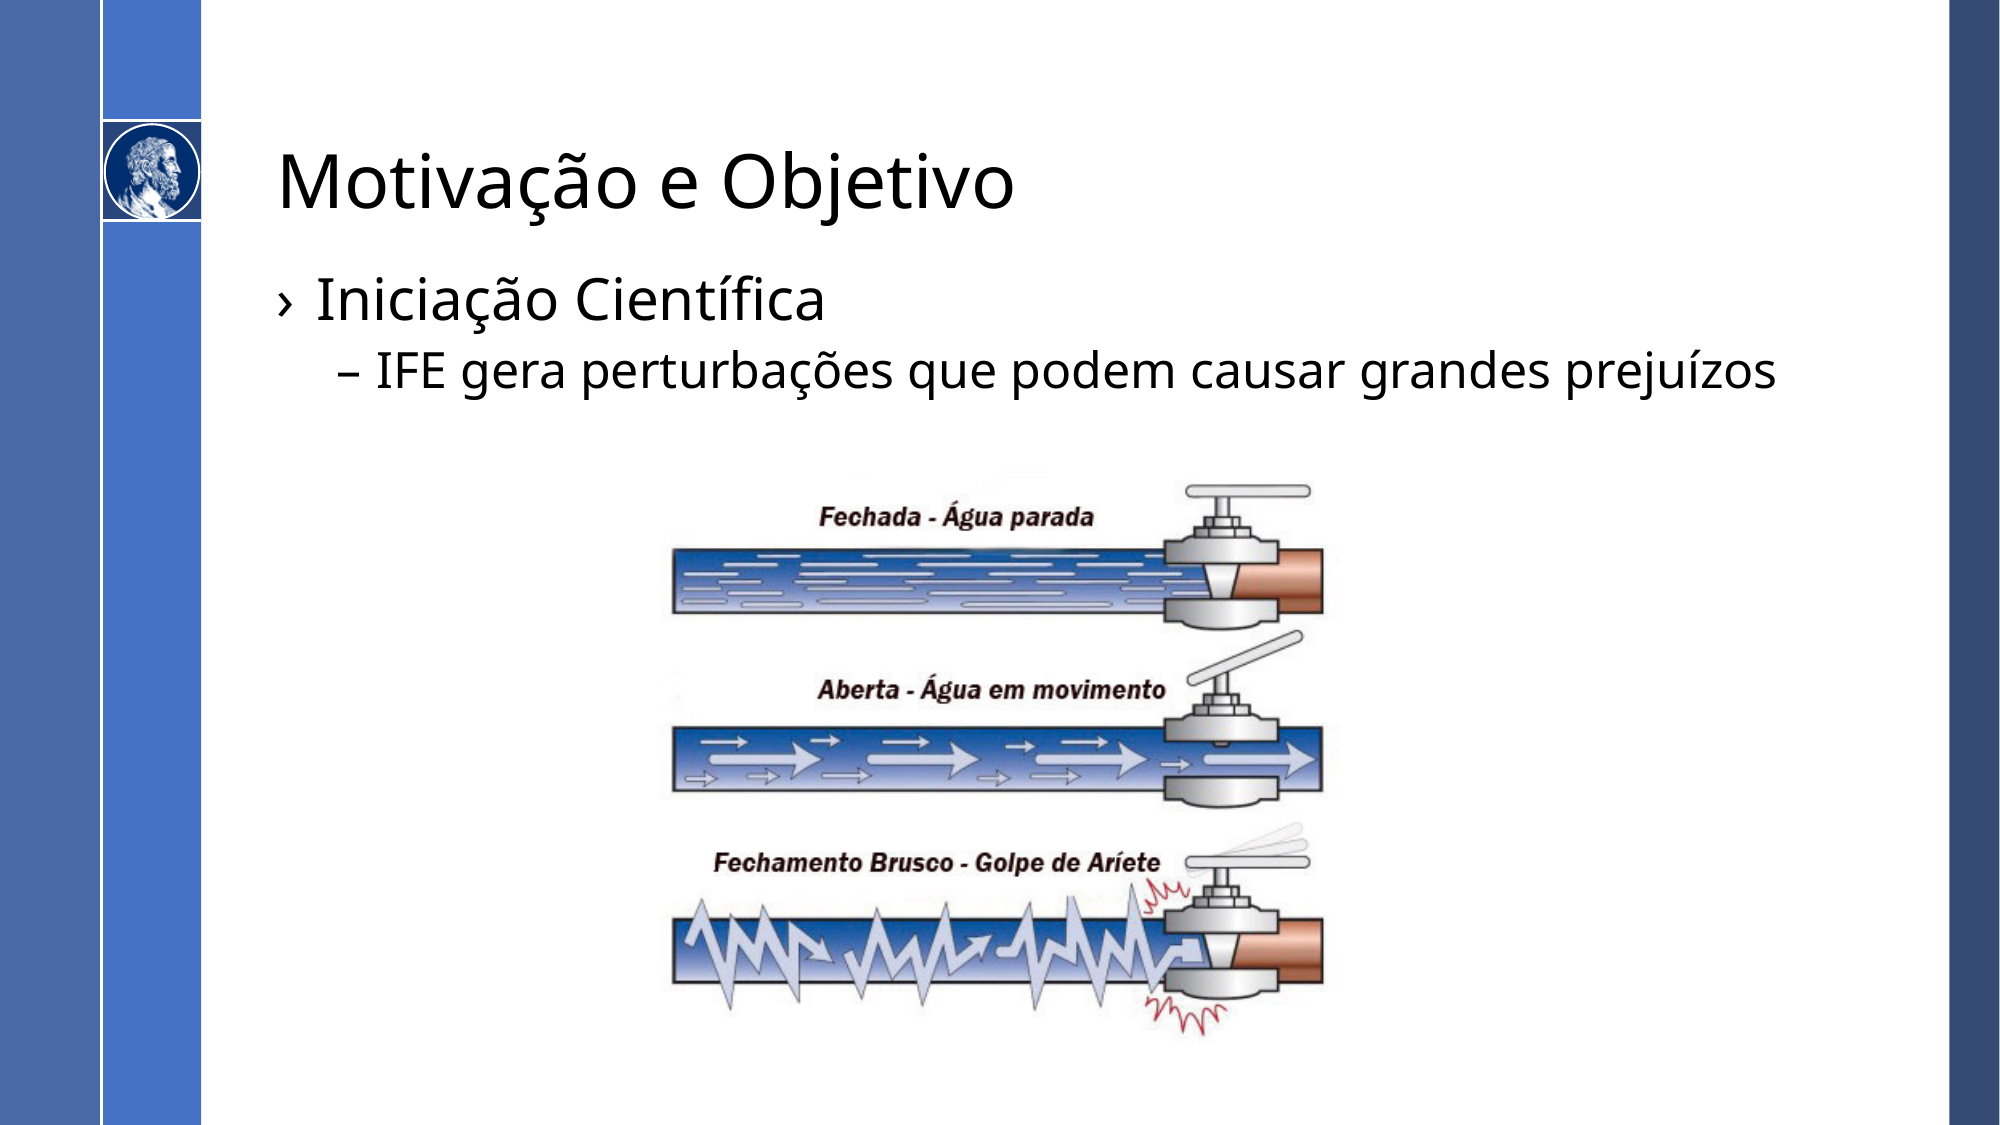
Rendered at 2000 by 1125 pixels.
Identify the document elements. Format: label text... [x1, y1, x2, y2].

list Iniciação Científica IFE gera perturbações que podem causar grandes prejuízos [261, 262, 1867, 1013]
picture [648, 467, 1351, 1045]
picture [104, 124, 200, 220]
title Motivação e Objetivo [261, 29, 1867, 233]
